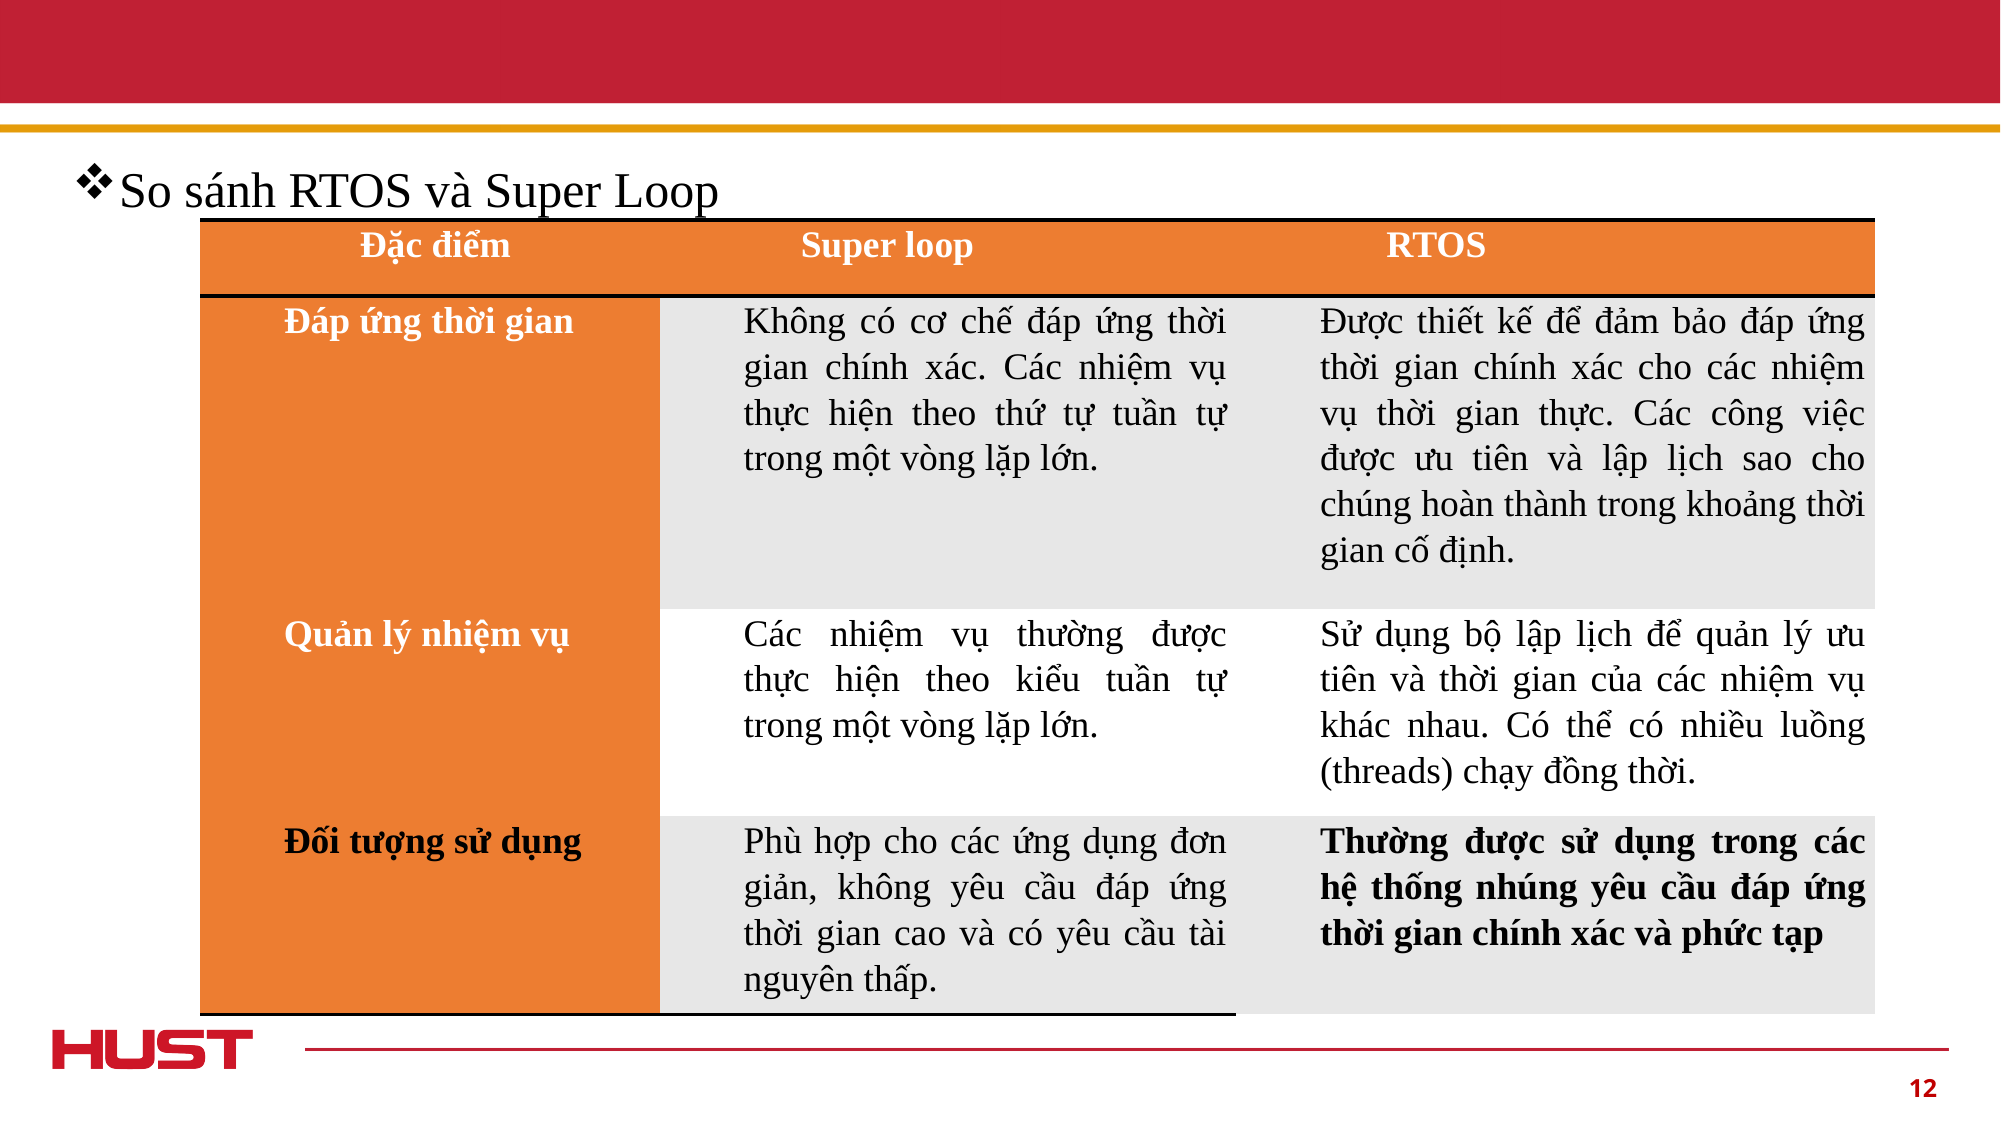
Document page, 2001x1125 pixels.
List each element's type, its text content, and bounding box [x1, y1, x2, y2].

table_header Đặc điểm [200, 222, 660, 294]
table_cell Các nhiệm vụ thường được thực hiện theo kiểu tuần tự trong một vòng lặp lớn. [660, 609, 1236, 816]
picture [0, 0, 2001, 1125]
table_cell Quản lý nhiệm vụ [200, 609, 660, 816]
table_cell Được thiết kế để đảm bảo đáp ứng thời gian chính xác cho các nhiệm vụ thời gian thực. Các công việc được ưu tiên và lập lịch sao cho chúng hoàn thành trong khoảng thời gian cố định. [1236, 298, 1875, 609]
table_cell Không có cơ chế đáp ứng thời gian chính xác. Các nhiệm vụ thực hiện theo thứ tự tuần tự trong một vòng lặp lớn. [660, 298, 1236, 609]
table_cell Đáp ứng thời gian [200, 298, 660, 609]
slide_number 12 [1502, 1065, 1953, 1125]
table_cell Sử dụng bộ lập lịch để quản lý ưu tiên và thời gian của các nhiệm vụ khác nhau. Có thể có nhiều luồng (threads) chạy đồng thời. [1236, 609, 1875, 816]
table_cell Đối tượng sử dụng [200, 816, 660, 1013]
table_cell Thường được sử dụng trong các hệ thống nhúng yêu cầu đáp ứng thời gian chính xác và phức tạp [1236, 816, 1875, 1014]
text_box So sánh RTOS và Super Loop [57, 149, 1000, 225]
table_header Super loop [660, 222, 1236, 294]
table_header RTOS [1236, 222, 1875, 294]
table_cell Phù hợp cho các ứng dụng đơn giản, không yêu cầu đáp ứng thời gian cao và có yêu cầu tài nguyên thấp. [660, 816, 1236, 1013]
